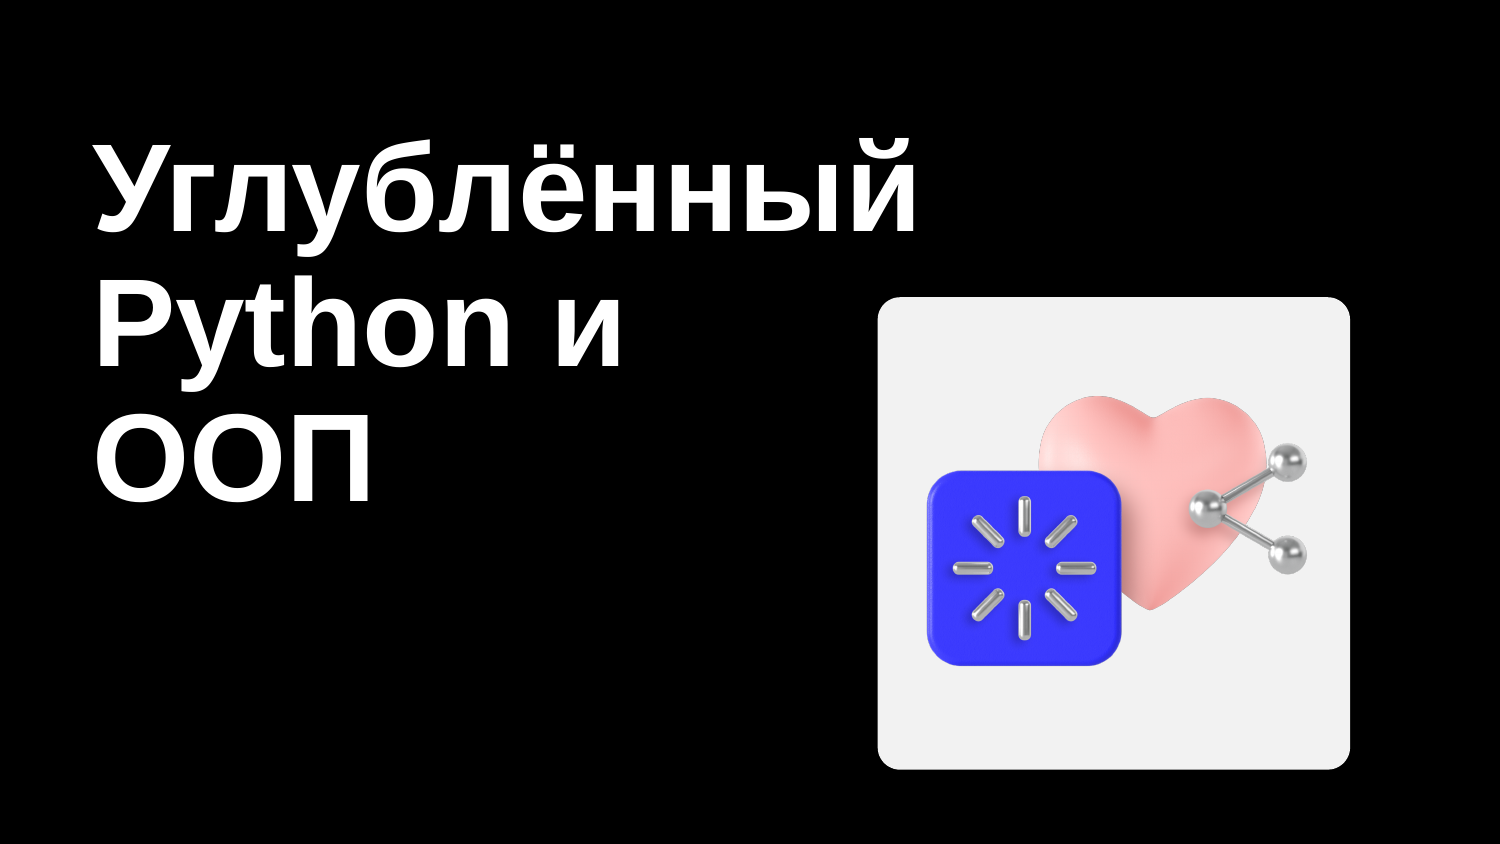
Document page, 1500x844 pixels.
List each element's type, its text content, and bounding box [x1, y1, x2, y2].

picture [902, 389, 1318, 691]
text_box [877, 297, 1351, 770]
title Углублённый Python и ООП [92, 123, 939, 260]
